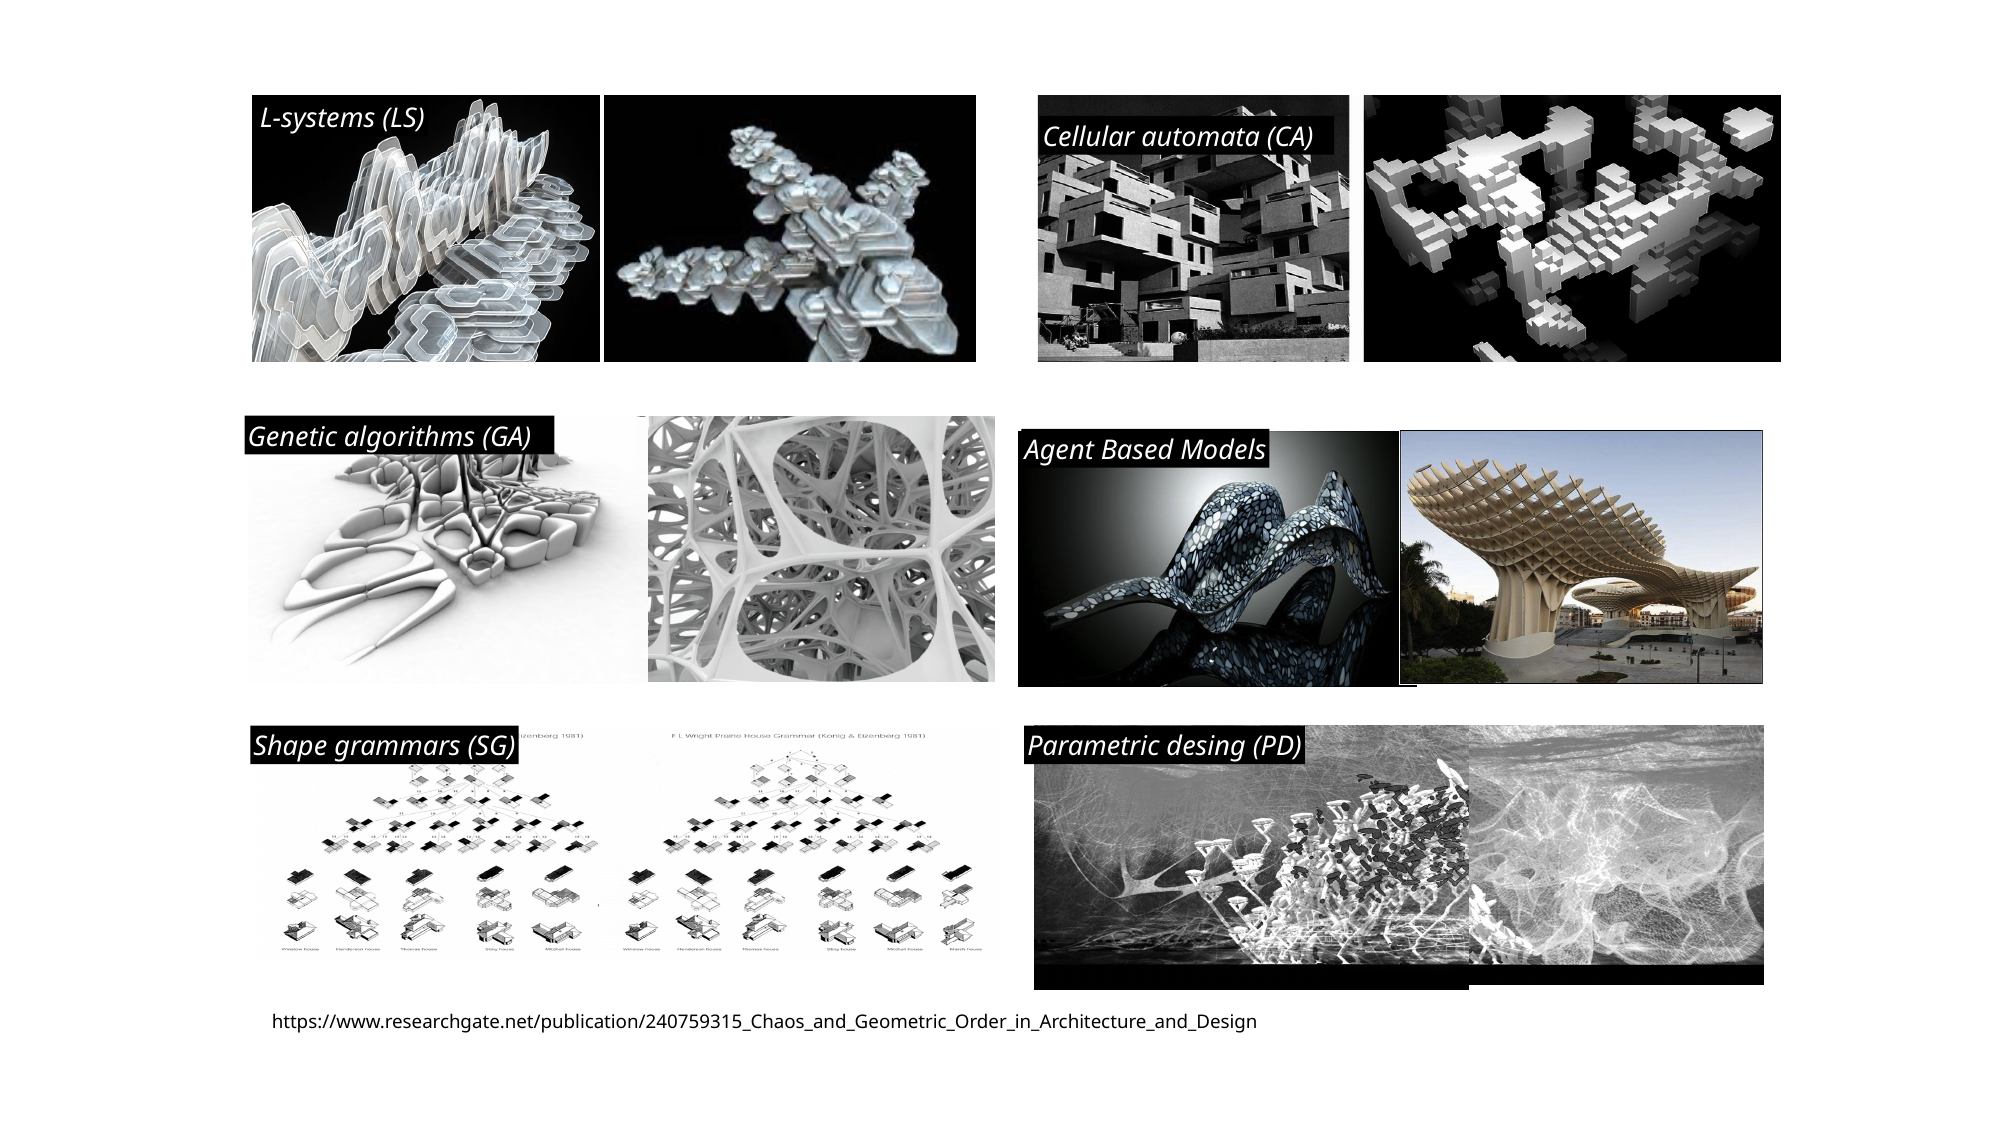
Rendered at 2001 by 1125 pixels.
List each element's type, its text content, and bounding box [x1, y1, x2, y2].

text_box Genetic algorithms (GA) [244, 415, 555, 455]
picture [248, 416, 996, 684]
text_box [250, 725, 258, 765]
picture [1033, 724, 1765, 991]
picture [1016, 428, 1765, 689]
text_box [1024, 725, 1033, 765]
text_box https://www.researchgate.net/publication/240759315_Chaos_and_Geometric_Order_in_Architecture_and_Design [264, 1002, 1736, 1040]
picture [603, 95, 976, 362]
picture [251, 94, 601, 362]
picture [1037, 94, 1781, 362]
picture [258, 724, 1001, 961]
